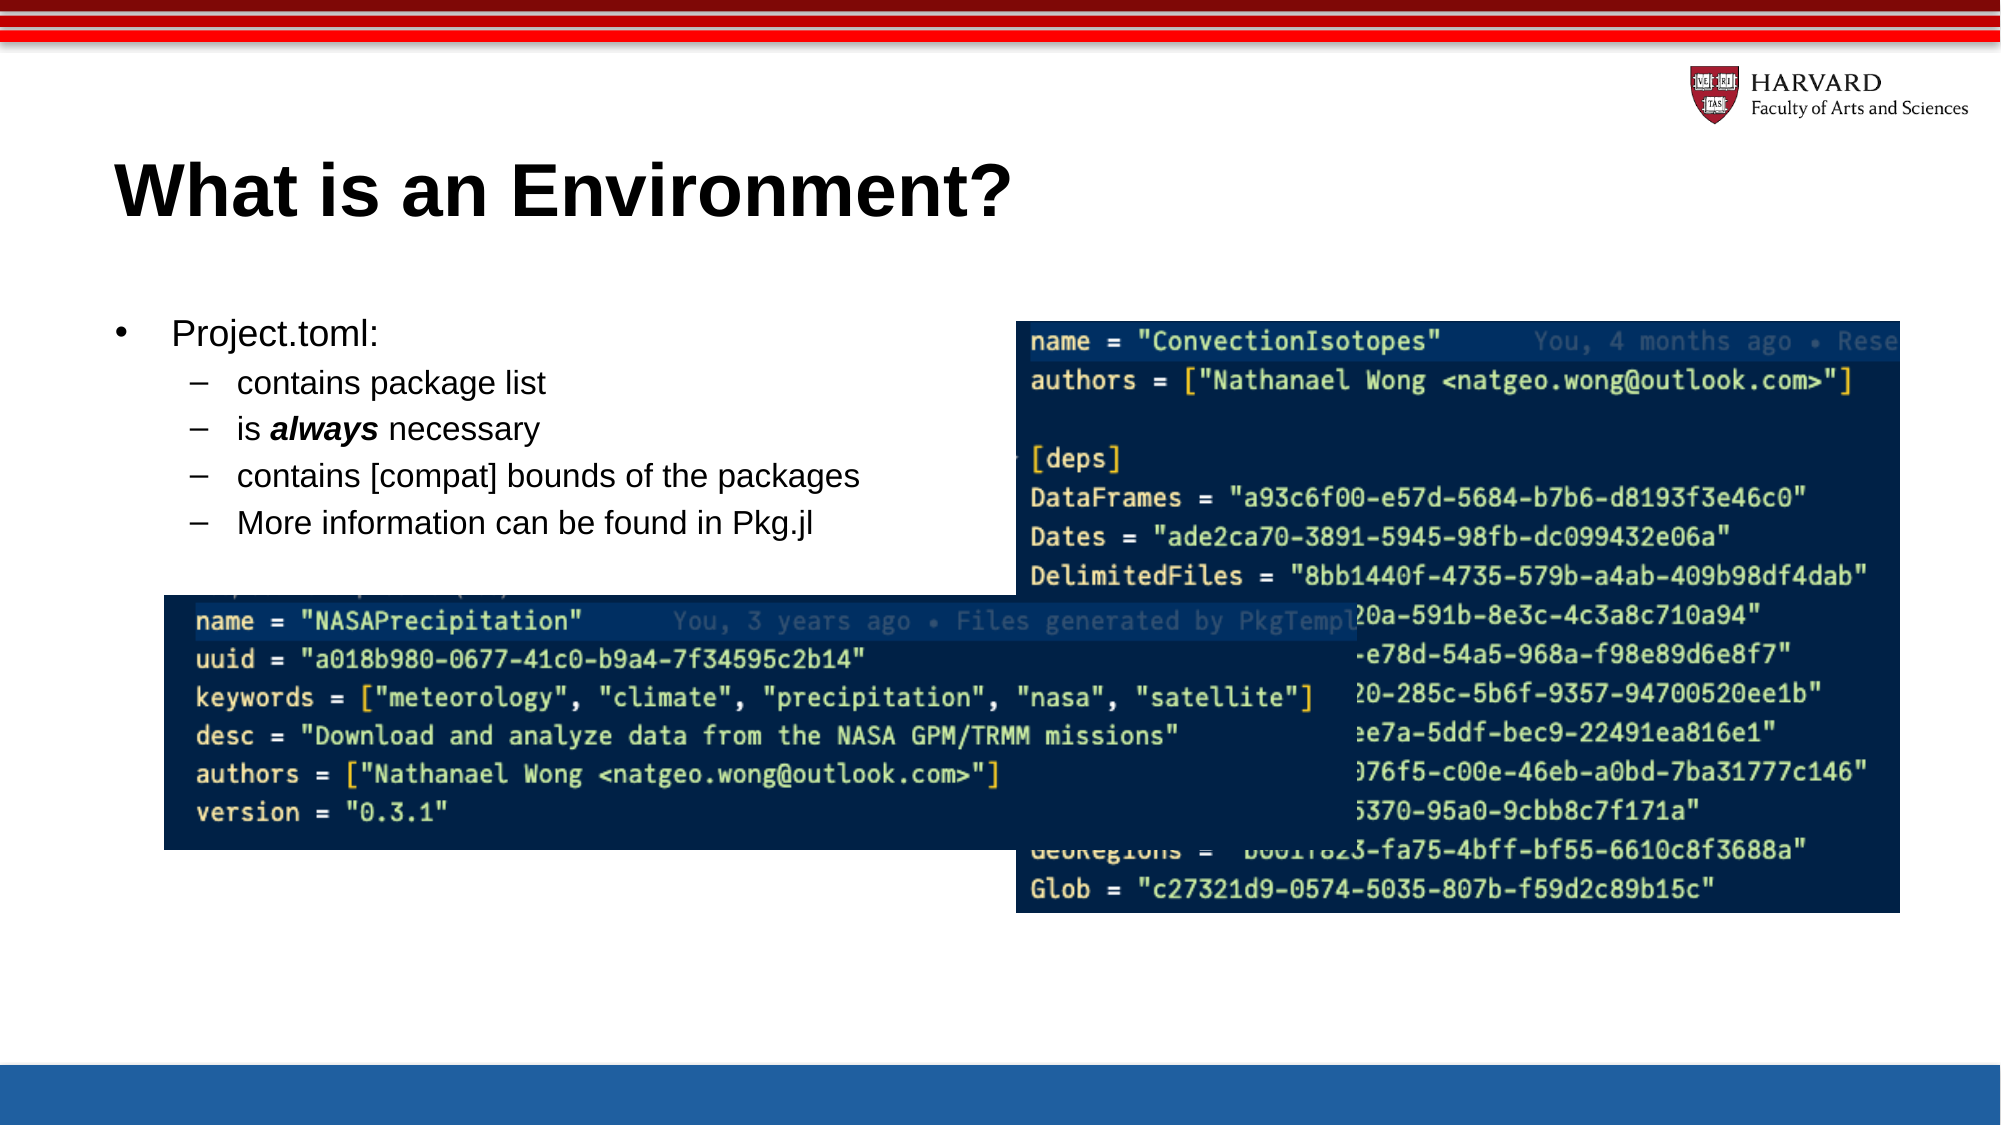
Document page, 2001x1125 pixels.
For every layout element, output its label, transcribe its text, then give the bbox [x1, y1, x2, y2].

title What is an Environment? [99, 92, 1900, 280]
picture [1680, 57, 1979, 131]
list Project.toml: contains package list is always necessary contains [compat] bounds of the packages More information can be found in Pkg.jl [99, 301, 984, 933]
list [1016, 321, 1901, 913]
picture [164, 594, 1357, 850]
